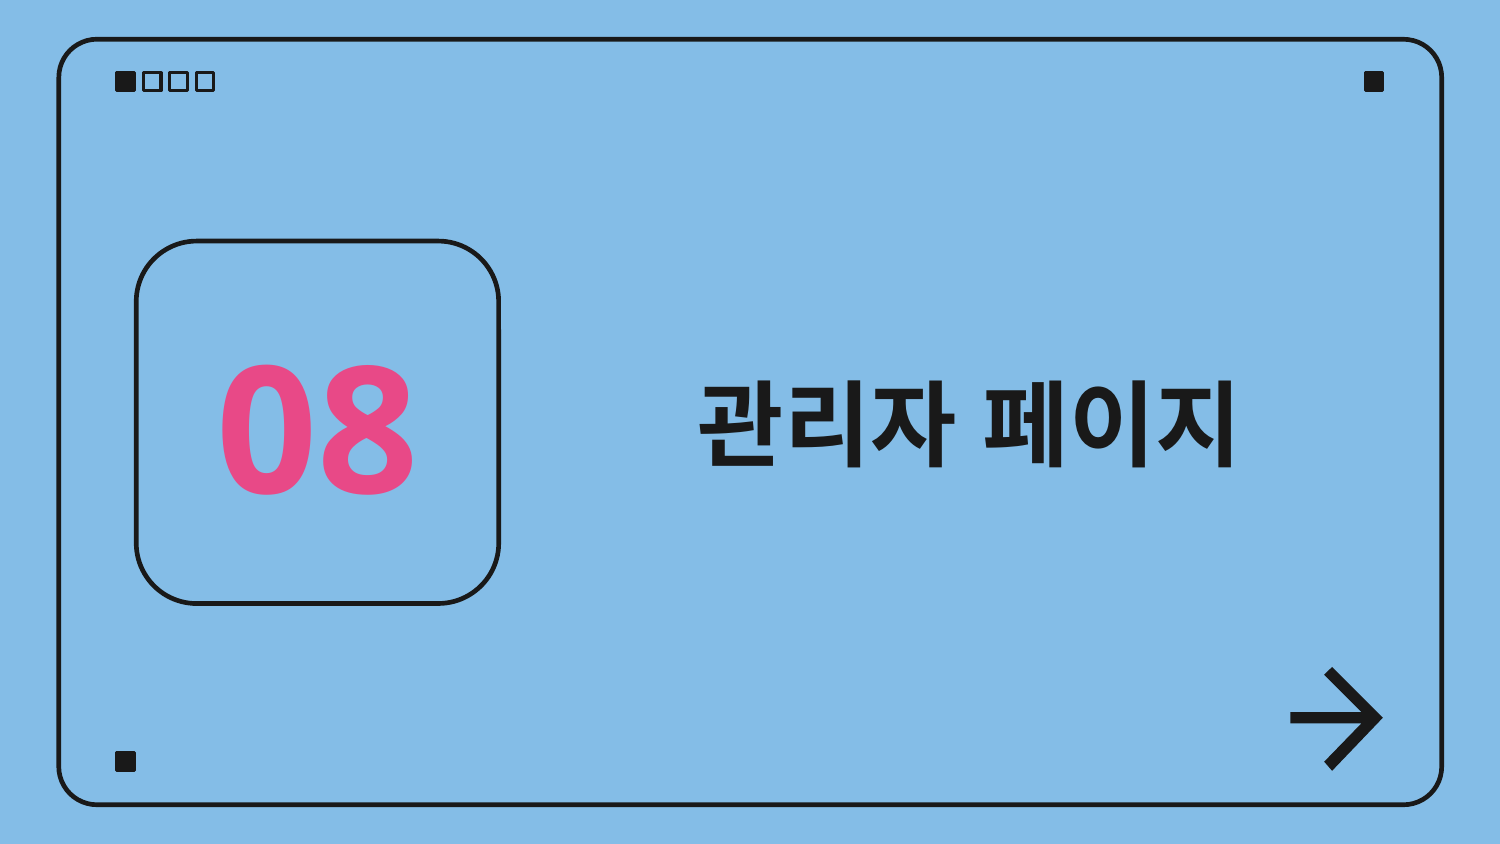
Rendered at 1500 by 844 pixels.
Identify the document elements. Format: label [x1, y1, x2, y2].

text_box [116, 72, 1384, 771]
